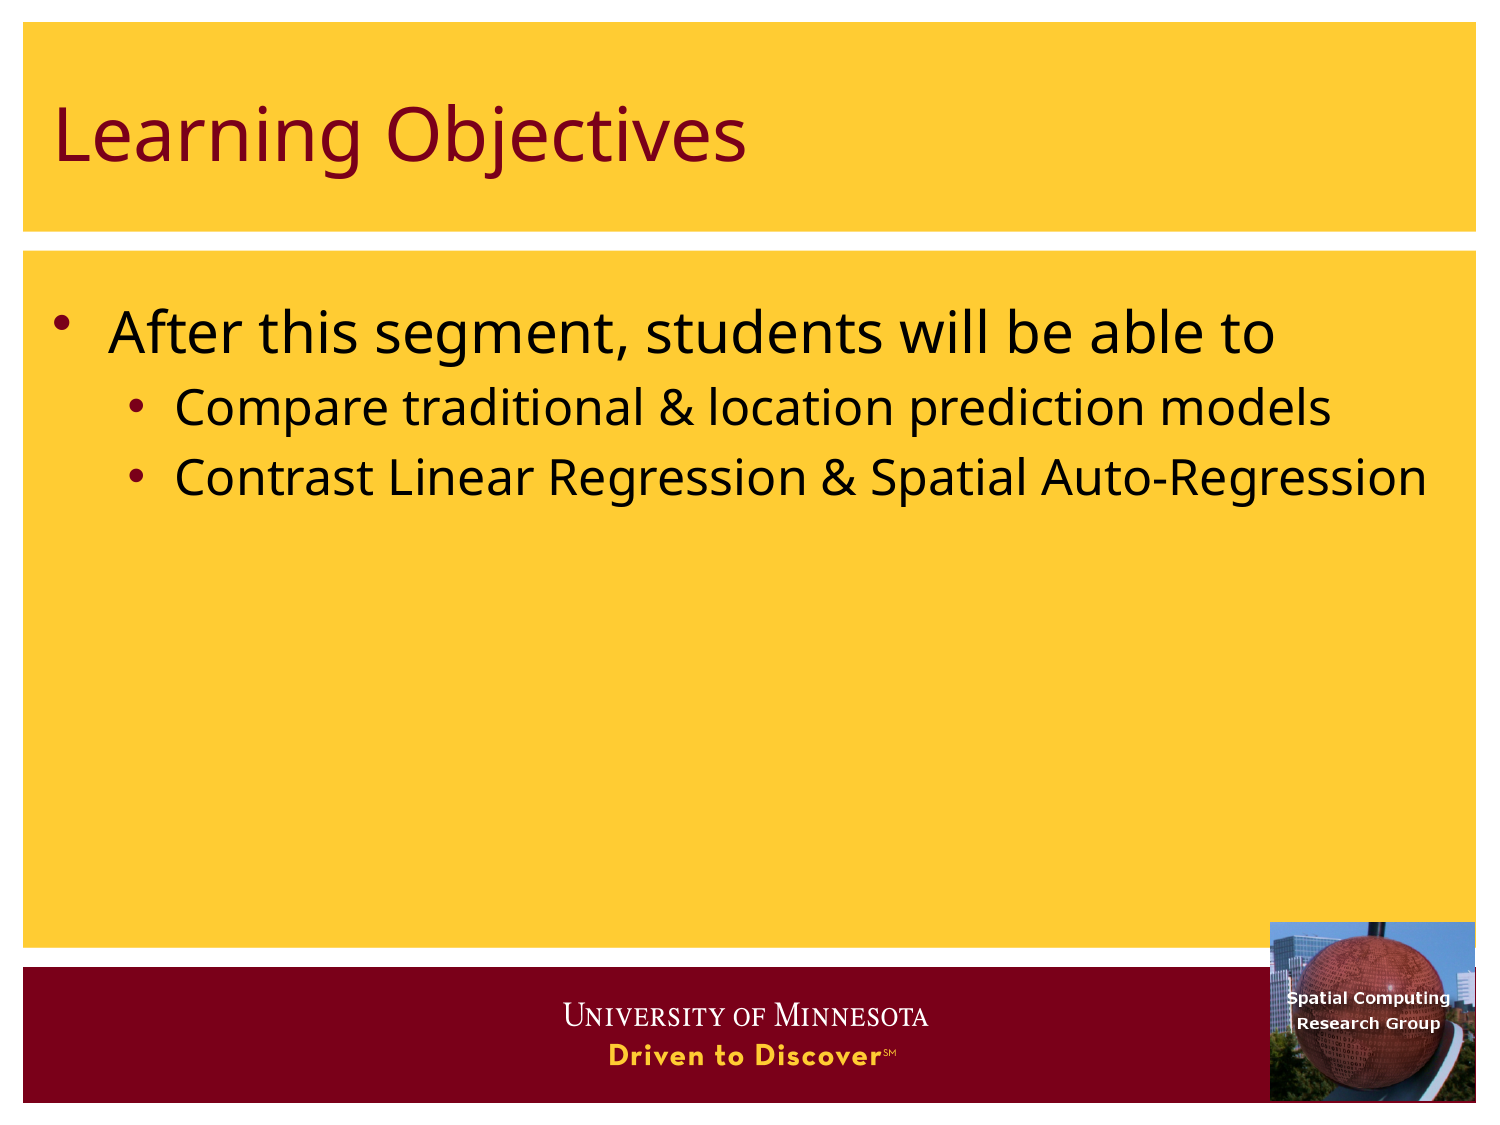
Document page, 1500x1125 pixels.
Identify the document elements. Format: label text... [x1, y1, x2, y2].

list After this segment, students will be able to Compare traditional & location prediction models Contrast Linear Regression & Spatial Auto-Regression [37, 287, 1451, 926]
picture [23, 22, 1476, 1103]
title Learning Objectives [37, 49, 1451, 213]
